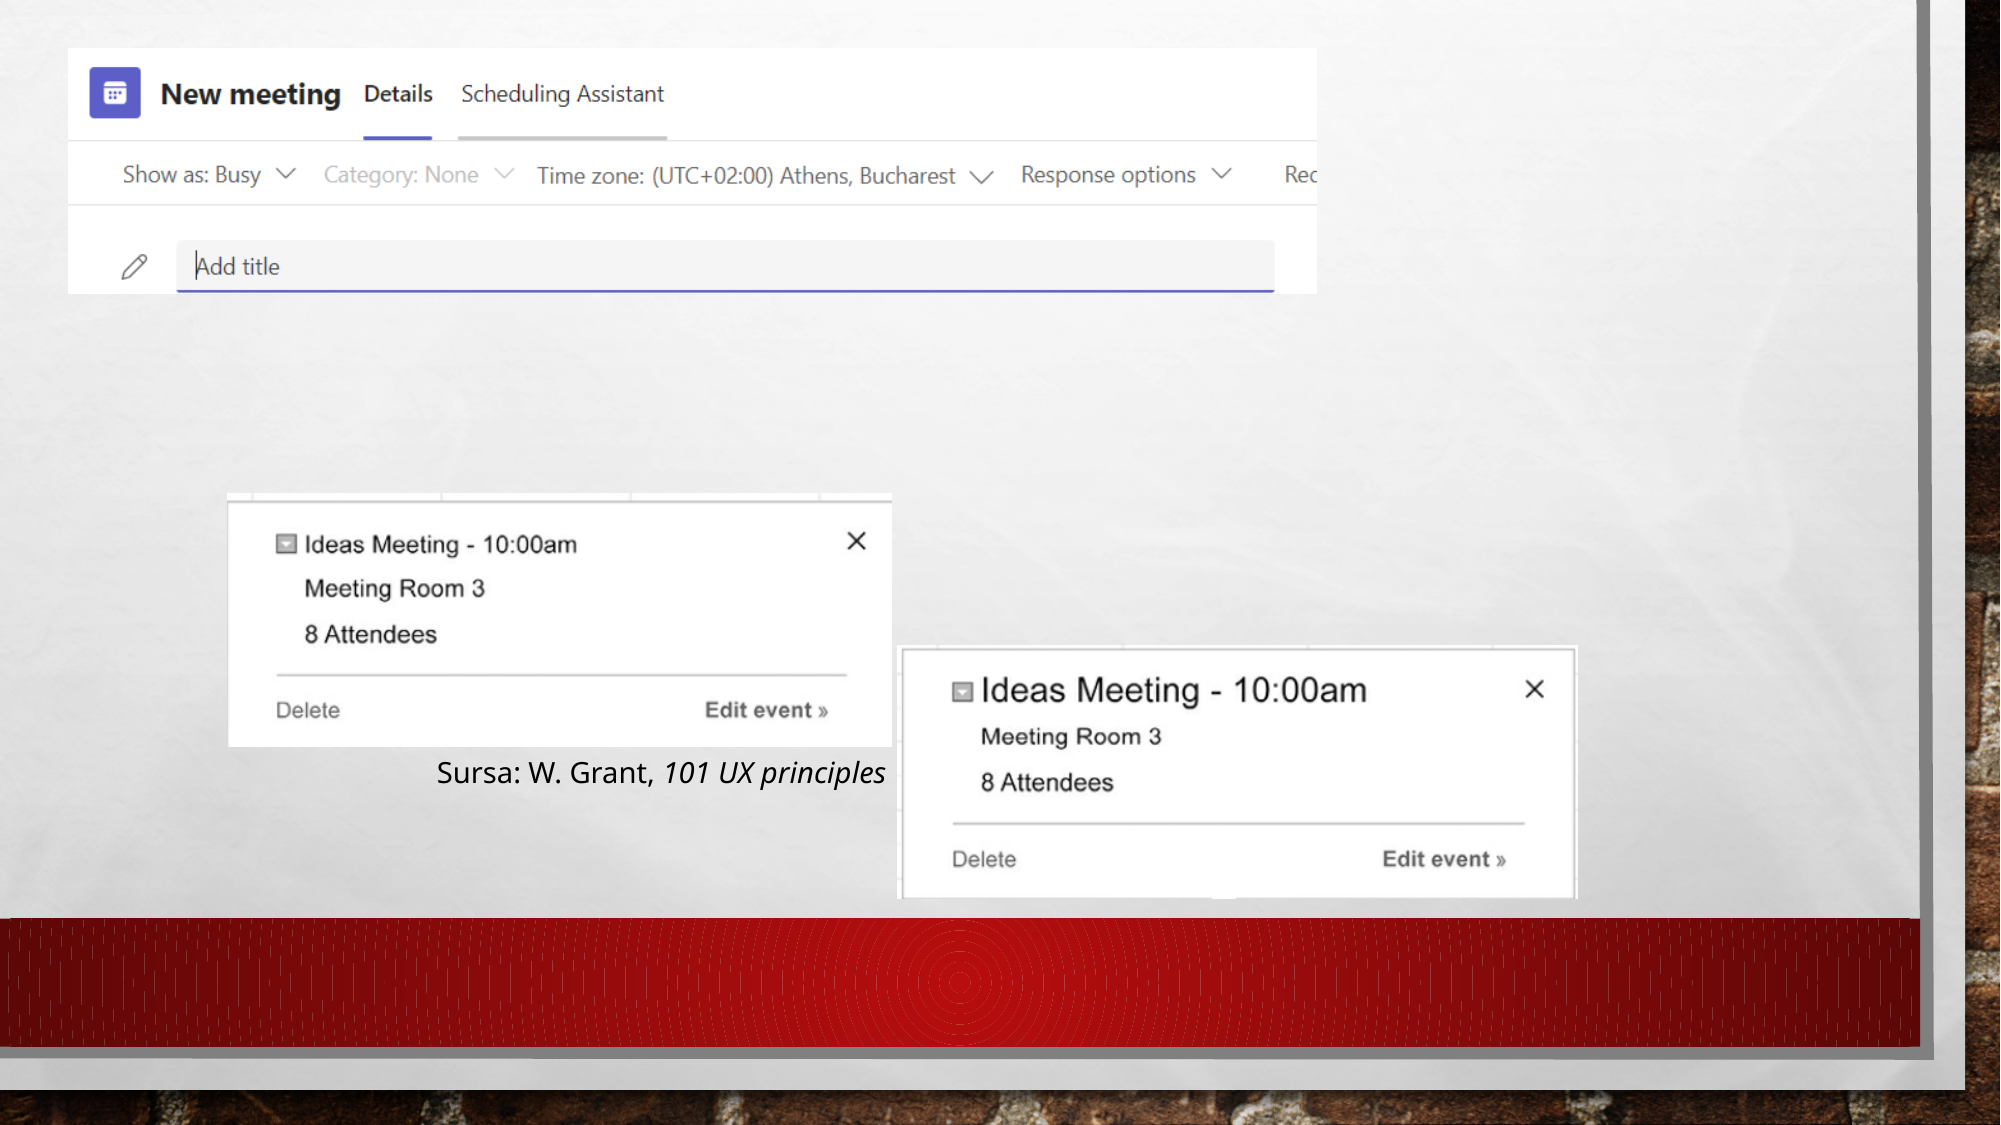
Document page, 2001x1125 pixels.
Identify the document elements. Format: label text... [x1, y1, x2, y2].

picture [897, 645, 1579, 899]
picture [0, 0, 2000, 1125]
text_box Sursa: W. Grant, 101 UX principles [422, 746, 897, 797]
picture [68, 48, 1317, 294]
picture [227, 493, 892, 747]
